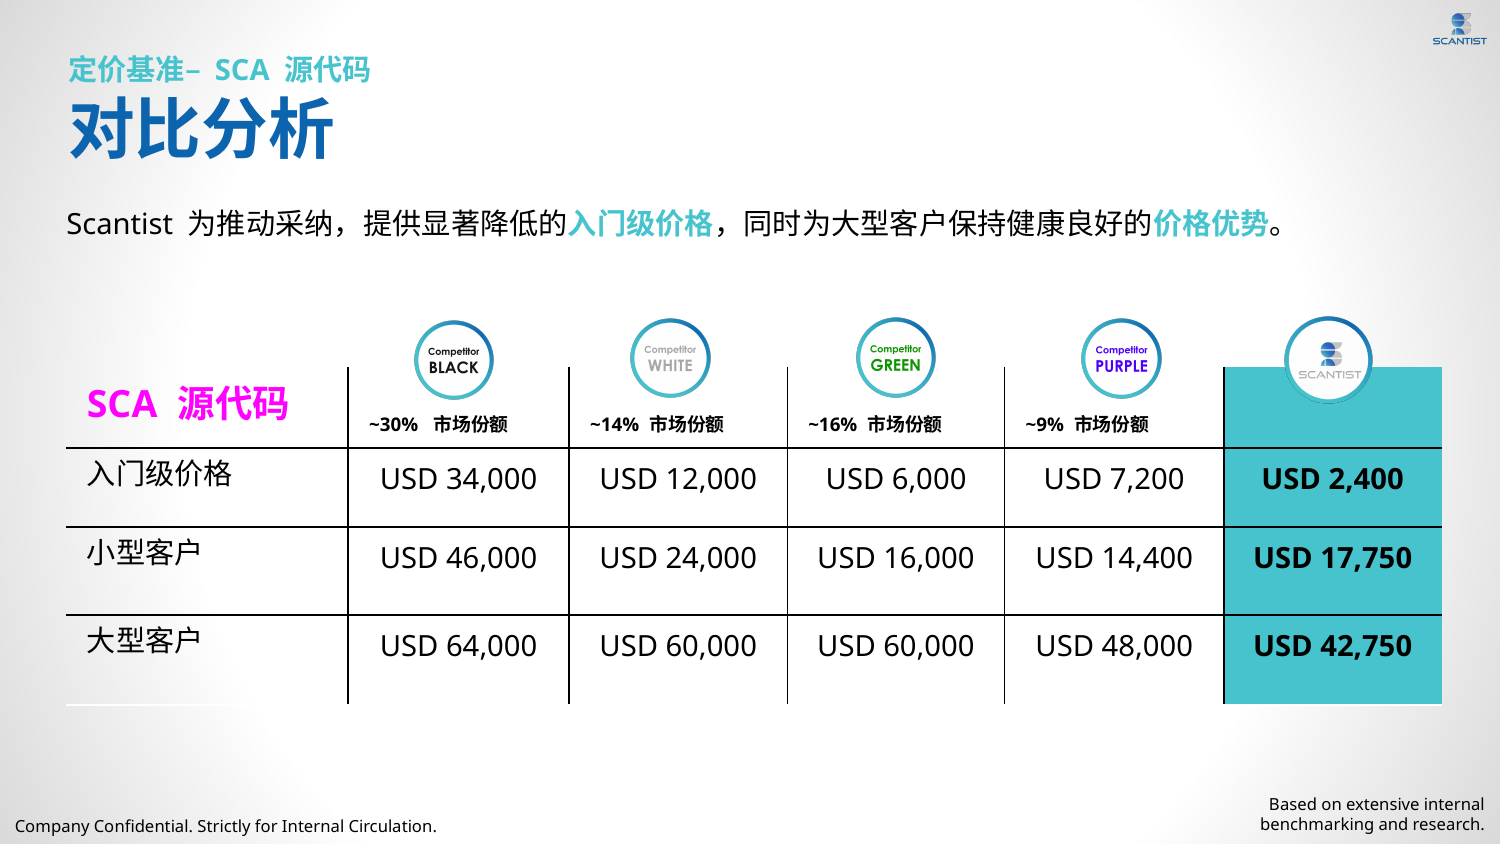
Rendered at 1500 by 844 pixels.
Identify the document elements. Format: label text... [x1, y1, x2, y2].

table_header ~16% 市场份额 [788, 367, 1004, 447]
table_cell USD 24,000 [570, 528, 787, 614]
table_header ~14% 市场份额 [570, 367, 787, 447]
table_header SCA 源代码 [66, 367, 347, 447]
table_cell 大型客户 [66, 616, 347, 704]
table_header ~30% 市场份额 [349, 367, 568, 447]
table_cell USD 7,200 [1005, 449, 1223, 526]
table_cell USD 64,000 [349, 616, 568, 704]
table_cell USD 42,750 [1225, 616, 1442, 704]
table_cell USD 46,000 [349, 528, 568, 614]
text_box Scantist 为推动采纳，提供显著降低的入门级价格，同时为大型客户保持健康良好的价格优势。 [51, 197, 1440, 248]
table_cell 入门级价格 [66, 449, 347, 526]
table_cell USD 16,000 [788, 528, 1004, 614]
table_header ~9% 市场份额 [1005, 367, 1223, 447]
text_box Based on extensive internal benchmarking and research. [1215, 785, 1500, 841]
text_box Company Confidential. Strictly for Internal Circulation. [0, 808, 474, 843]
table_cell USD 60,000 [788, 616, 1004, 704]
table_cell USD 17,750 [1225, 528, 1442, 614]
table_cell 小型客户 [66, 528, 347, 614]
table_cell USD 12,000 [570, 449, 787, 526]
table_cell USD 48,000 [1005, 616, 1223, 704]
table_header [1225, 367, 1442, 447]
picture [0, 0, 1500, 844]
title 定价基准– SCA 源代码 对比分析 [53, 57, 1373, 161]
table_cell USD 34,000 [349, 449, 568, 526]
table_cell USD 6,000 [788, 449, 1004, 526]
table_cell USD 60,000 [570, 616, 787, 704]
table_cell USD 2,400 [1225, 449, 1442, 526]
table_cell USD 14,400 [1005, 528, 1223, 614]
